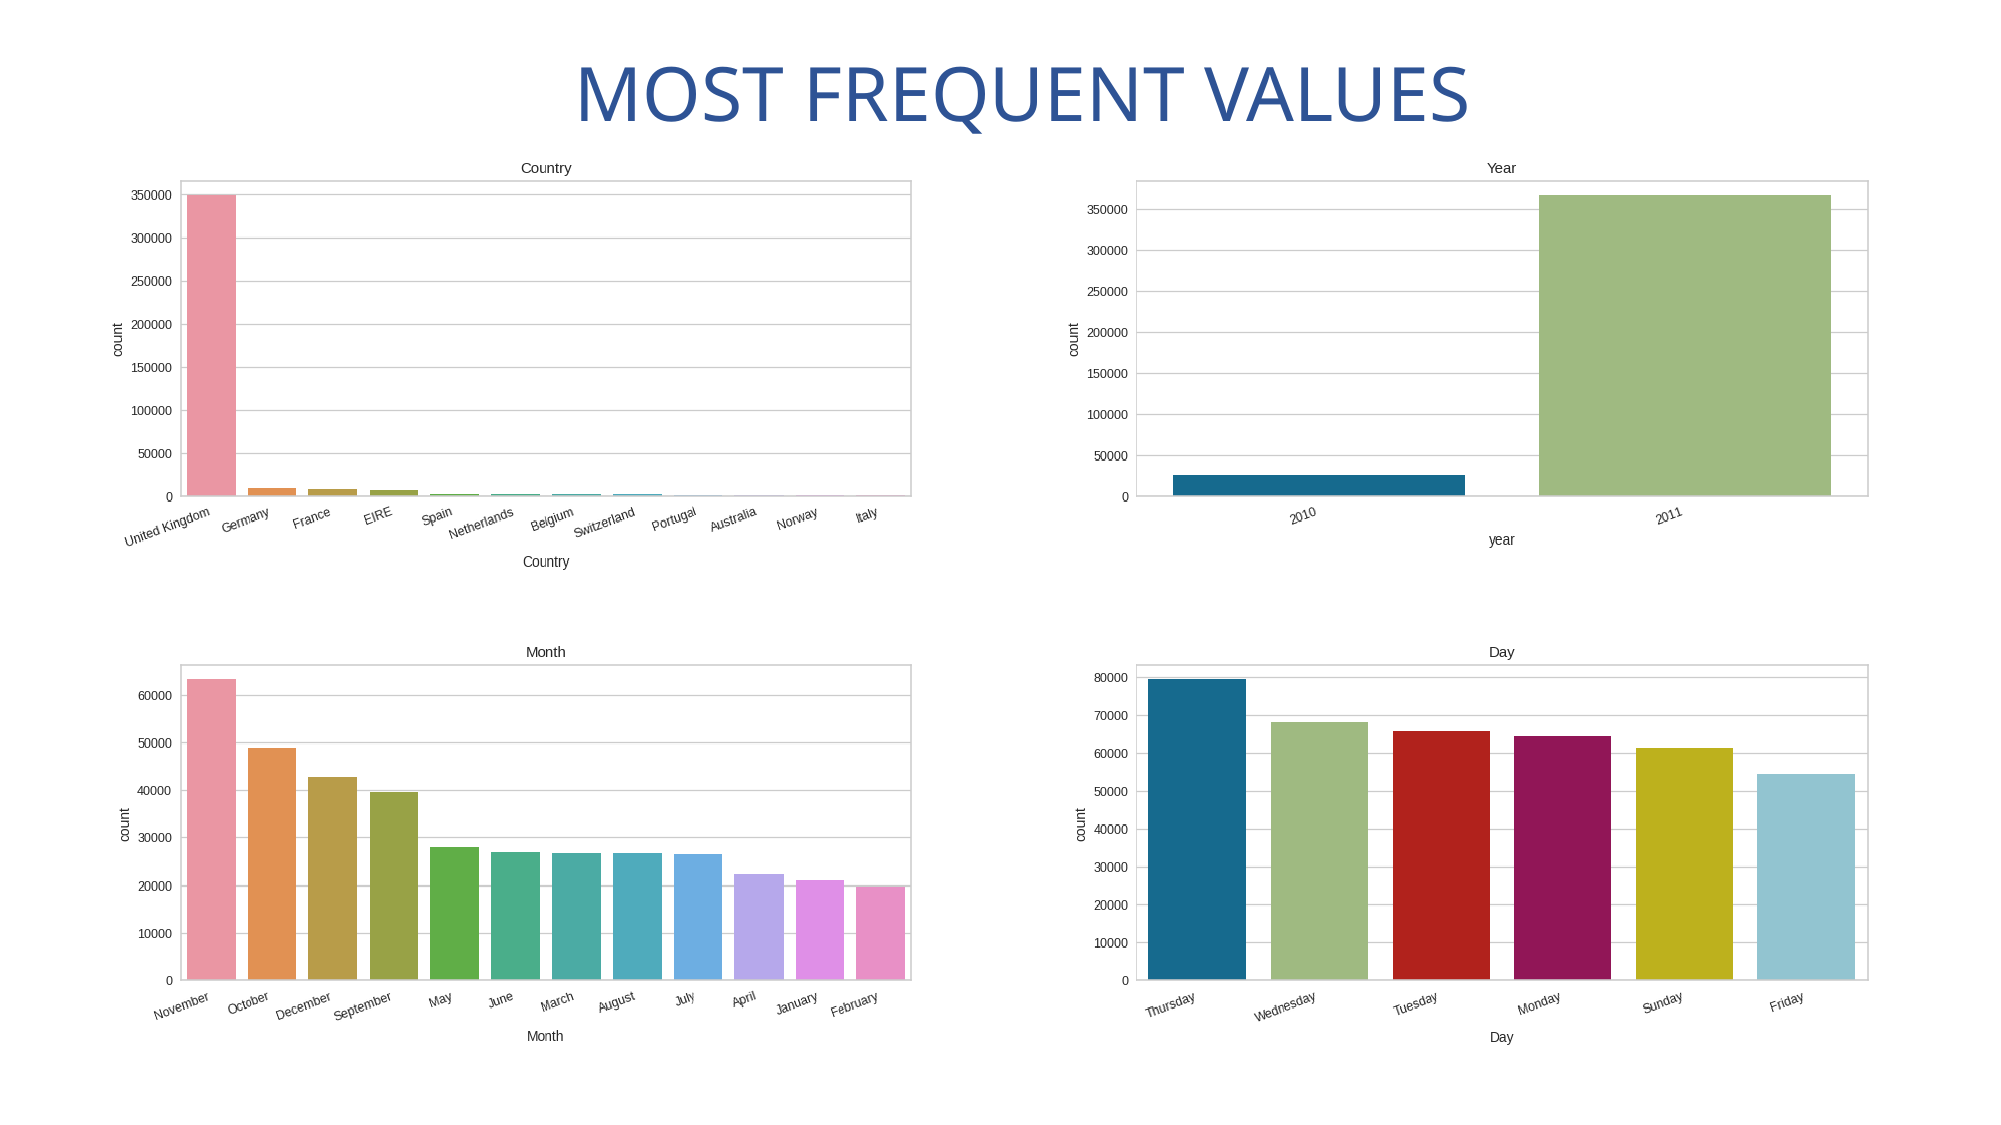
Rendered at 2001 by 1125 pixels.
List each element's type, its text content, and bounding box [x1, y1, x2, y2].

text_box MOST FREQUENT VALUES [574, 49, 1471, 135]
picture [102, 136, 1875, 1076]
